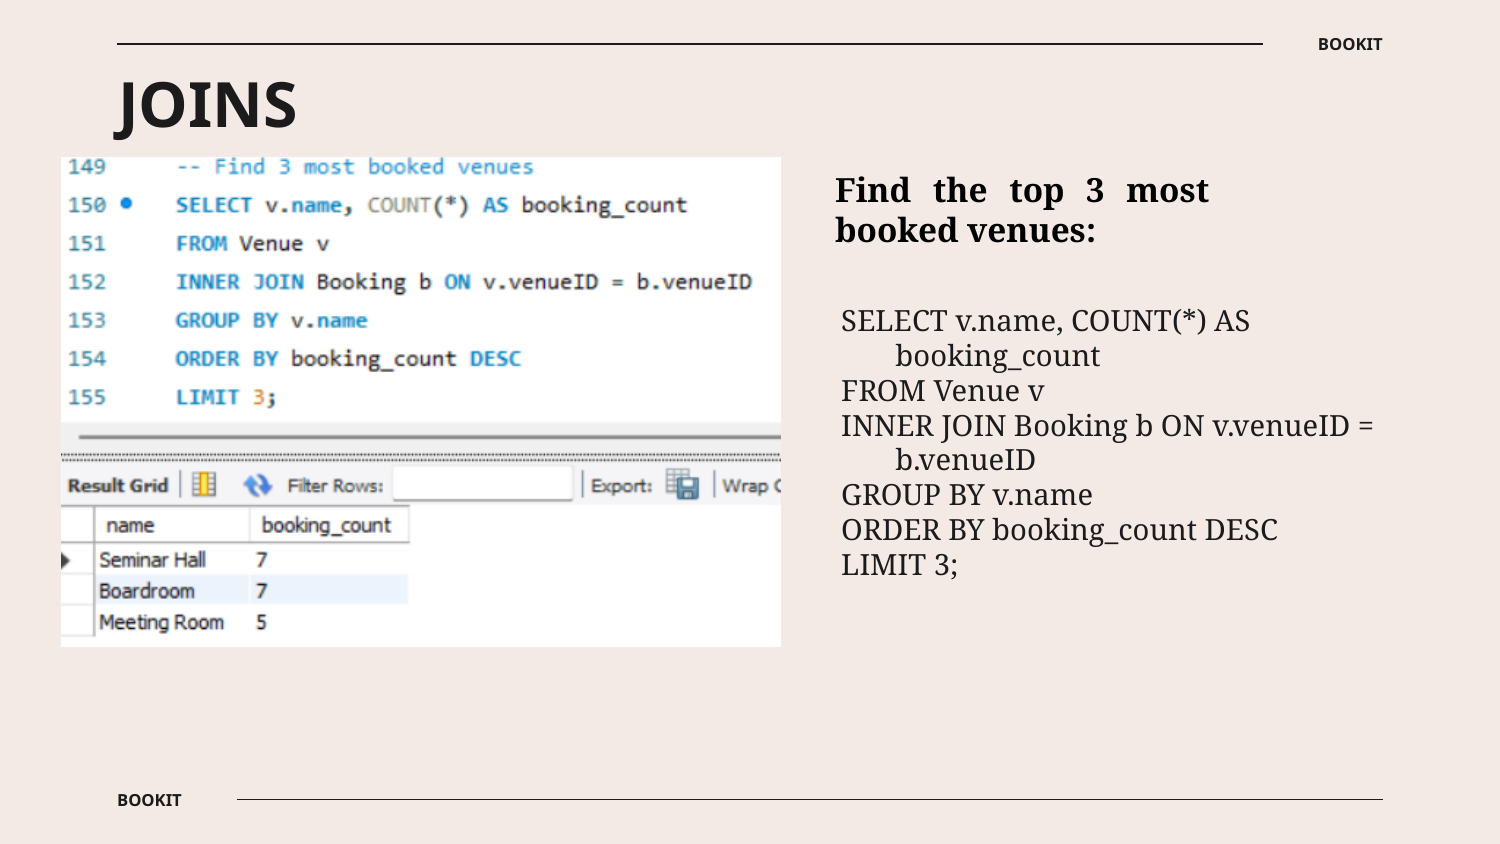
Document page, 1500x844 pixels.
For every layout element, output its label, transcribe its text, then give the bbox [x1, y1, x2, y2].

subtitle BOOKIT [1263, 32, 1383, 57]
picture [61, 157, 781, 648]
subtitle BOOKIT [116, 787, 237, 812]
text_box Find the top 3 most booked venues: [820, 162, 1225, 305]
text_box SELECT v.name, COUNT(*) AS booking_count FROM Venue v INNER JOIN Booking b ON v.venueID = b.venueID GROUP BY v.name ORDER BY booking_count DESC LIMIT 3; [820, 284, 1382, 600]
title JOINS [118, 64, 1382, 140]
